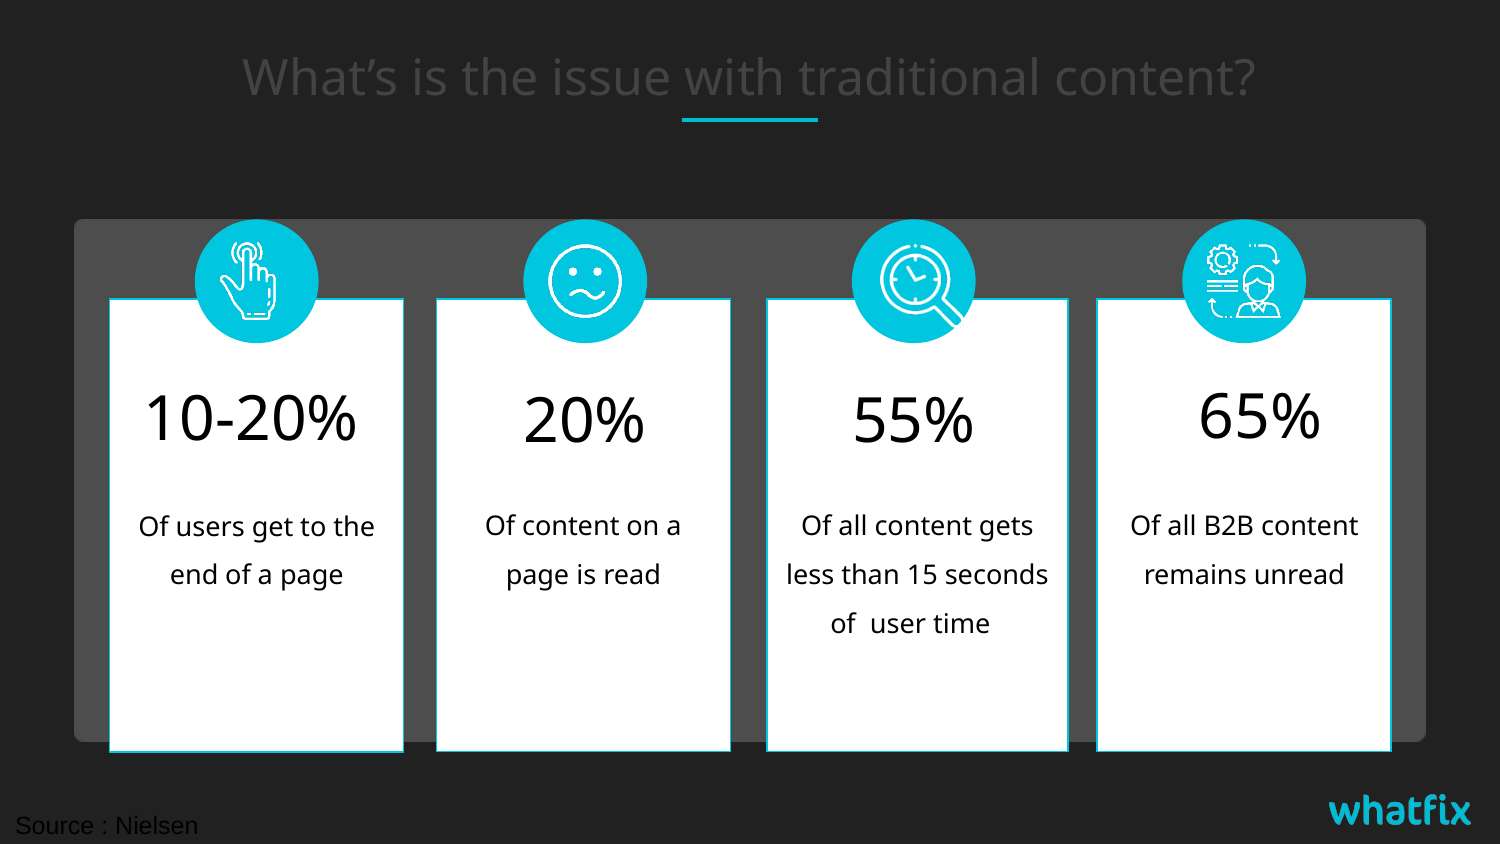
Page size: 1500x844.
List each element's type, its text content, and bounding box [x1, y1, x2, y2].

text_box What’s is the issue with traditional content? [90, 30, 1410, 166]
picture [73, 219, 1426, 742]
picture [1329, 794, 1471, 825]
text_box Source : Nielsen [0, 794, 277, 844]
